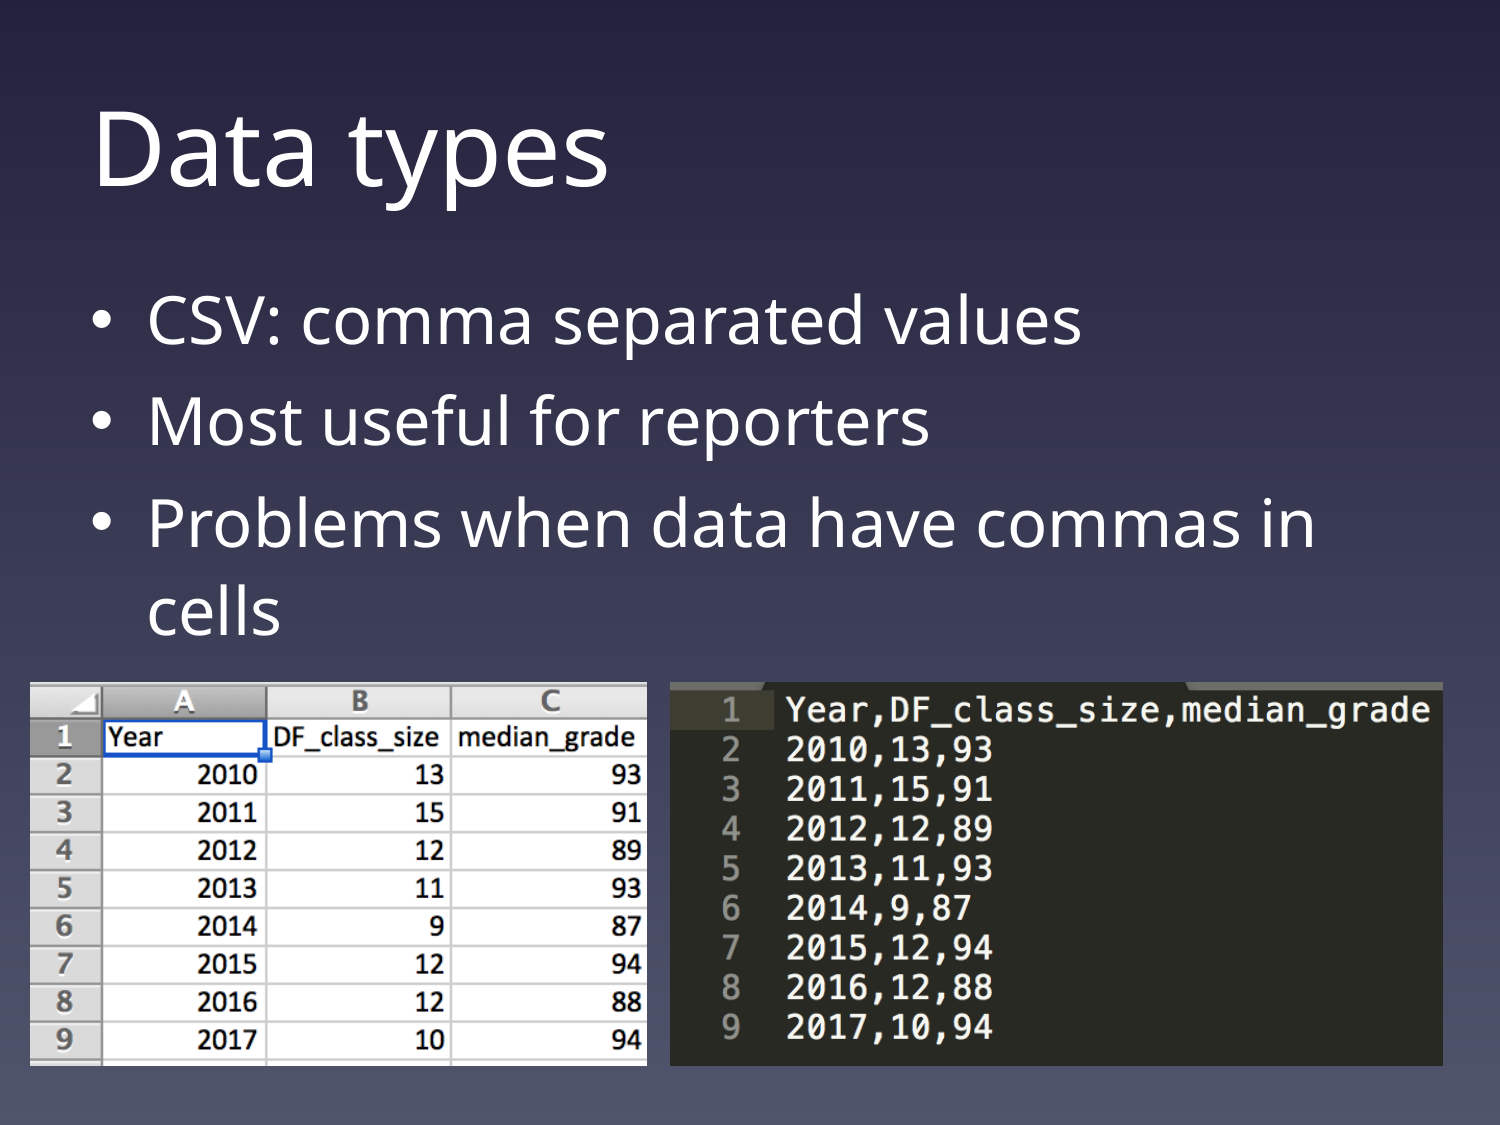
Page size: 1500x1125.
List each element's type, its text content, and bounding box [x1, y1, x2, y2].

list CSV: comma separated values Most useful for reporters Problems when data have commas in cells [75, 262, 1425, 1005]
title Data types [75, 75, 1425, 262]
picture [669, 682, 1444, 1067]
picture [30, 682, 647, 1067]
